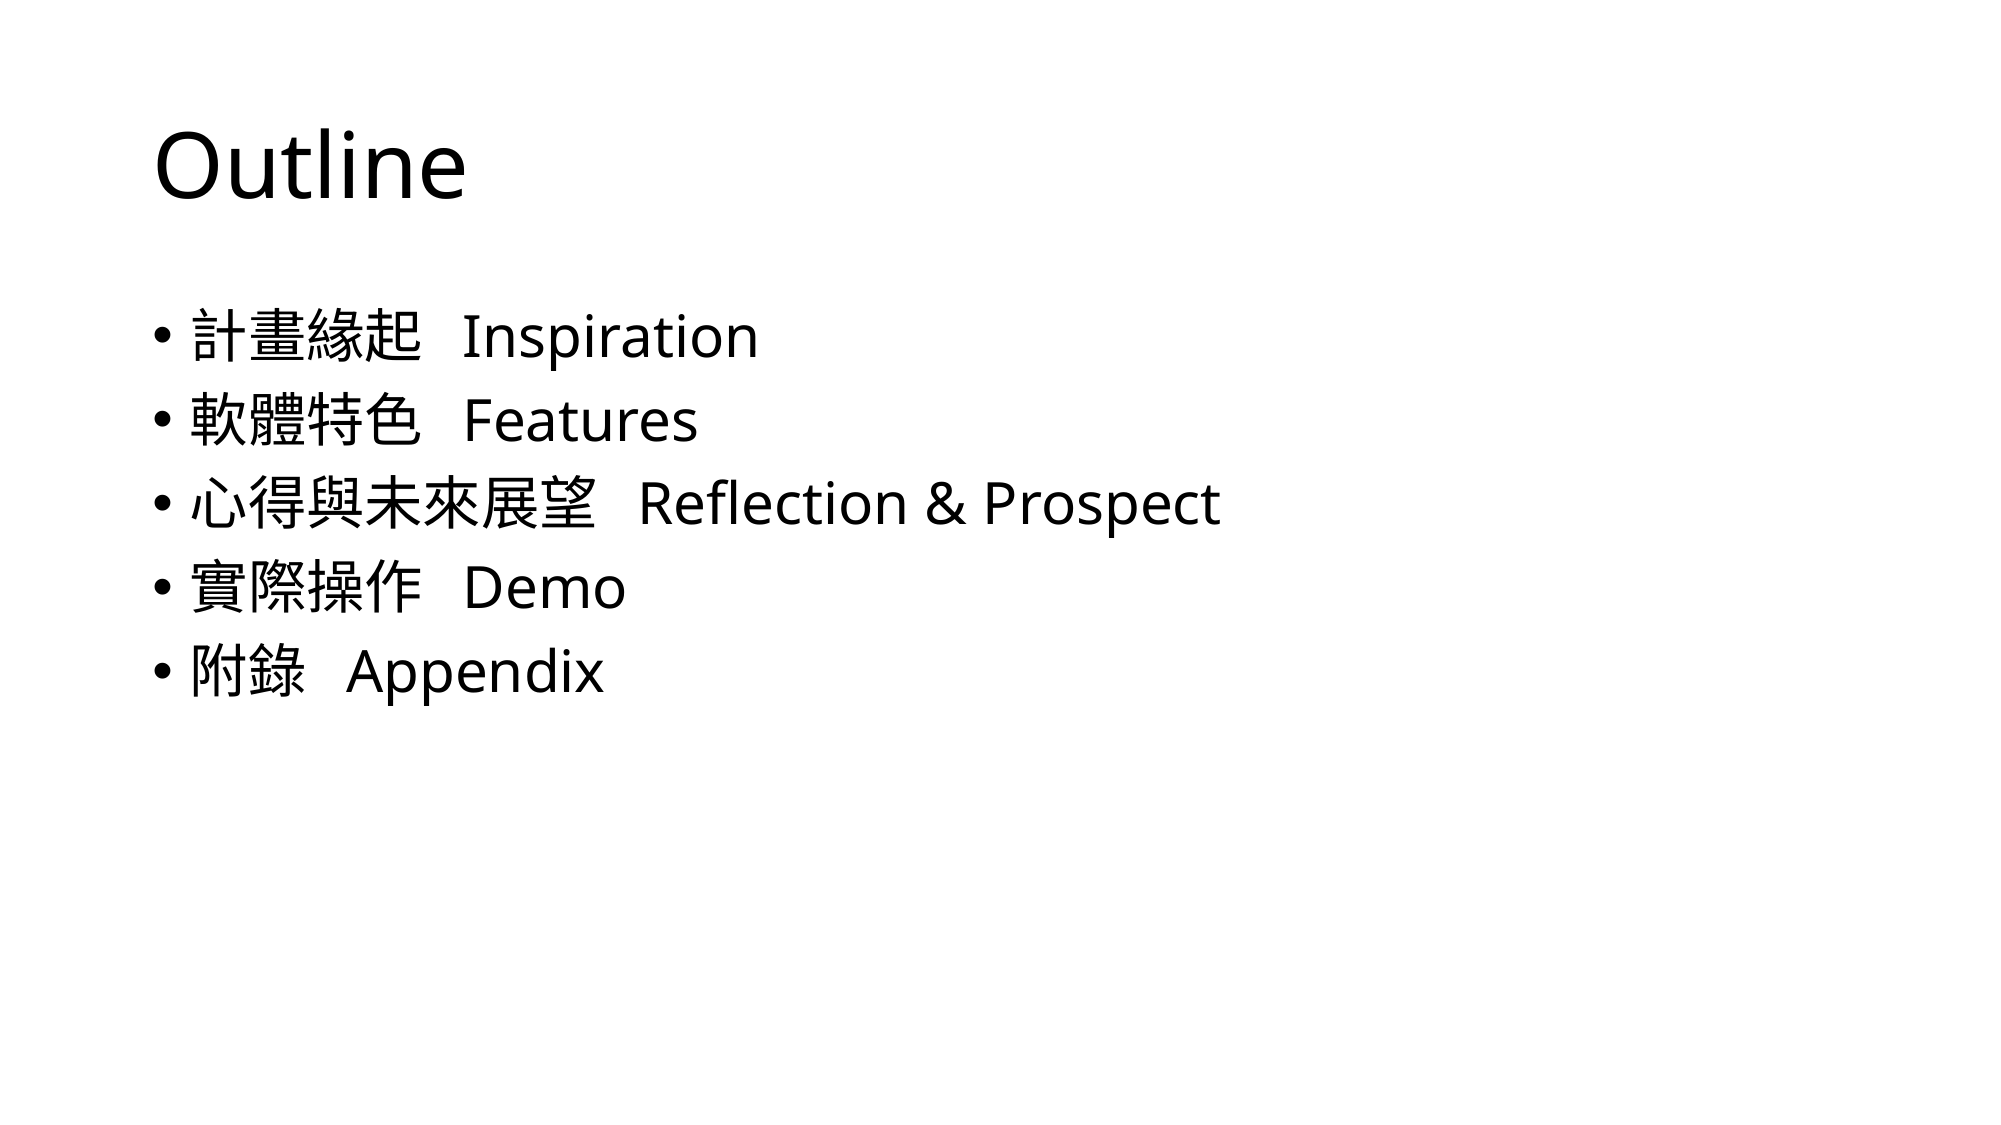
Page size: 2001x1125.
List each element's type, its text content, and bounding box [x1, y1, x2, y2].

title Outline [137, 59, 1863, 278]
list 計畫緣起 Inspiration 軟體特色 Features 心得與未來展望 Reflection & Prospect 實際操作 Demo 附錄 Appendix [137, 299, 1863, 1014]
